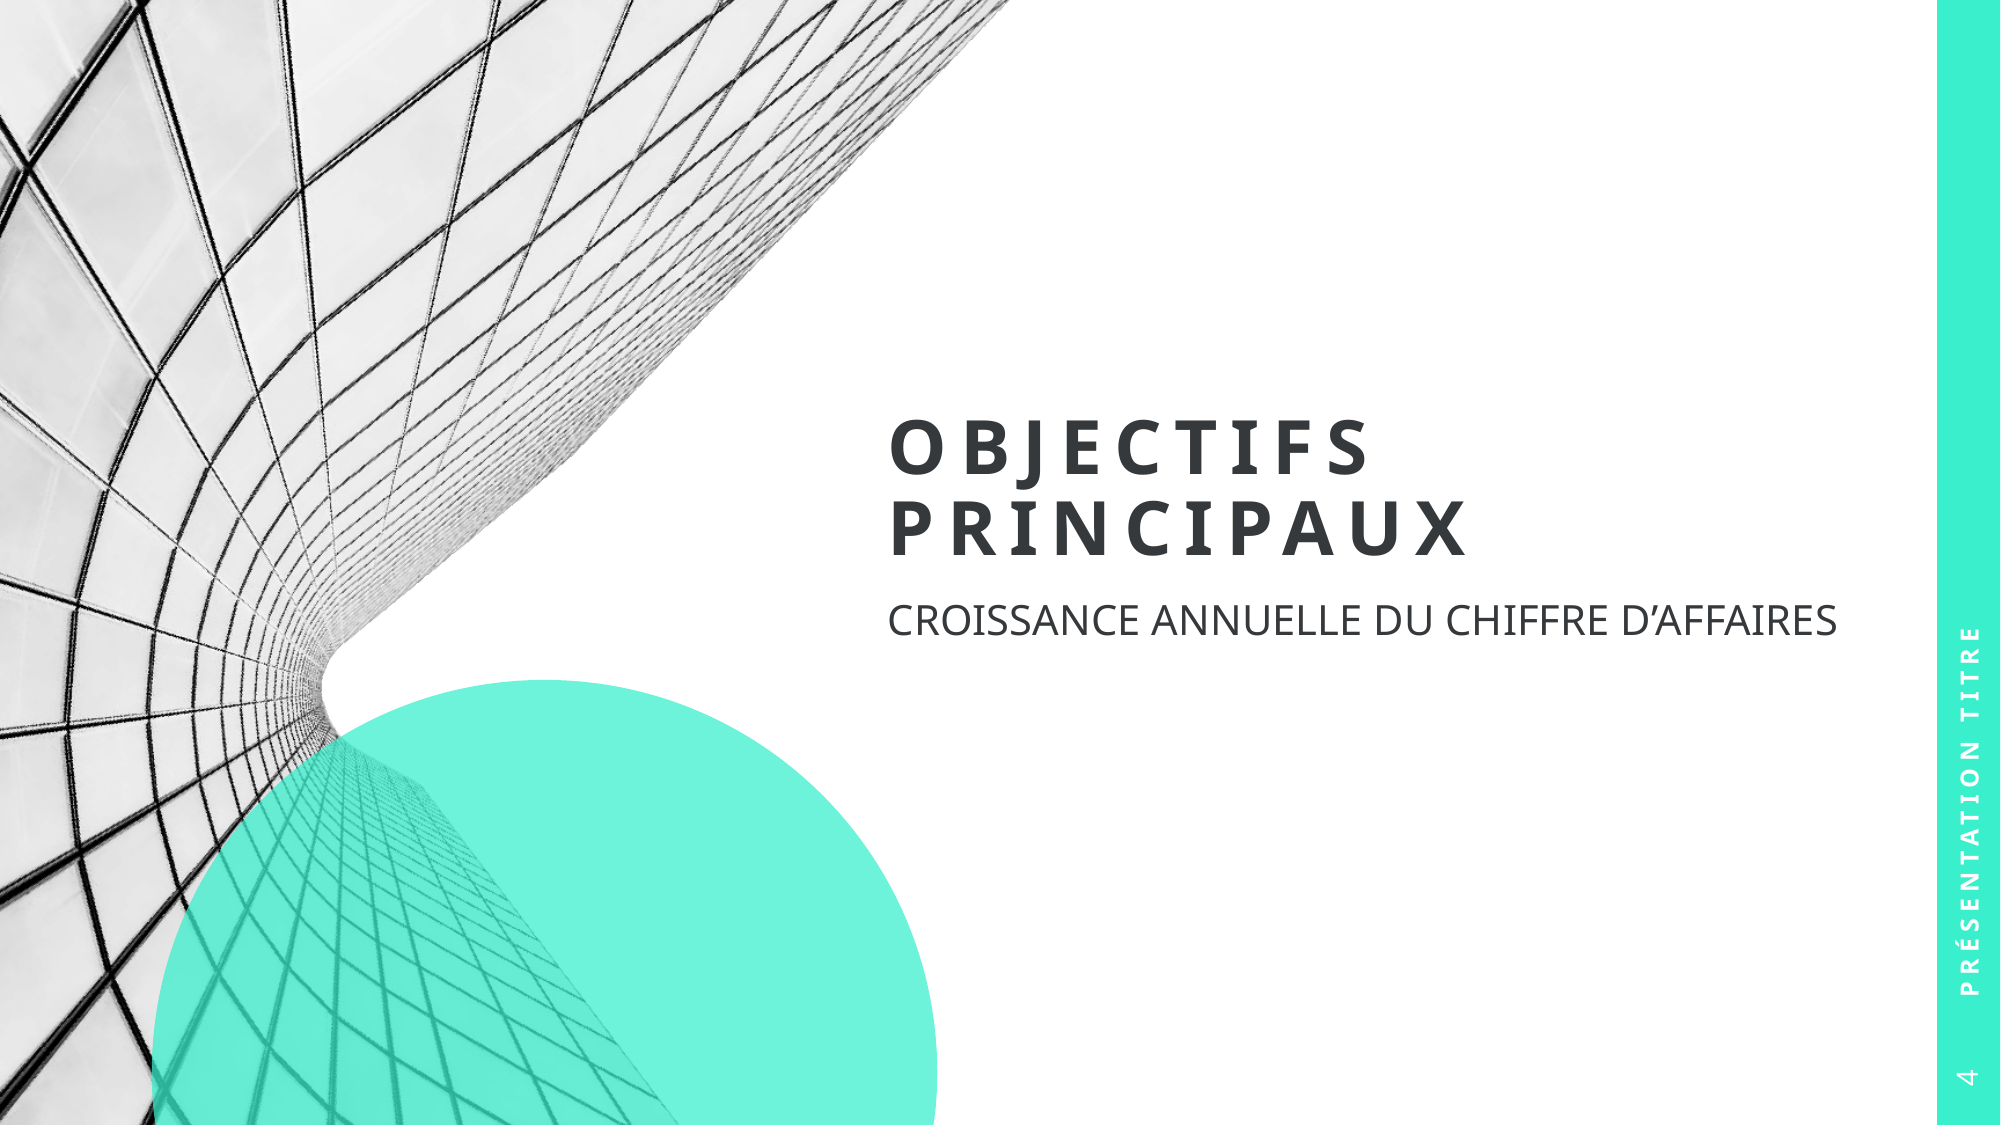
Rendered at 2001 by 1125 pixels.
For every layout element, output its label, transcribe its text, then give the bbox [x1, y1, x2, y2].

footer PRÉSENTATION TITRE [1937, 0, 2000, 1032]
title OBJECTIFS PRINCIPAUX [888, 335, 1878, 569]
subtitle CROISSANCE ANNUELLE DU CHIFFRE D’AFFAIRES [888, 569, 1878, 748]
slide_number 4 [1937, 1032, 2000, 1125]
